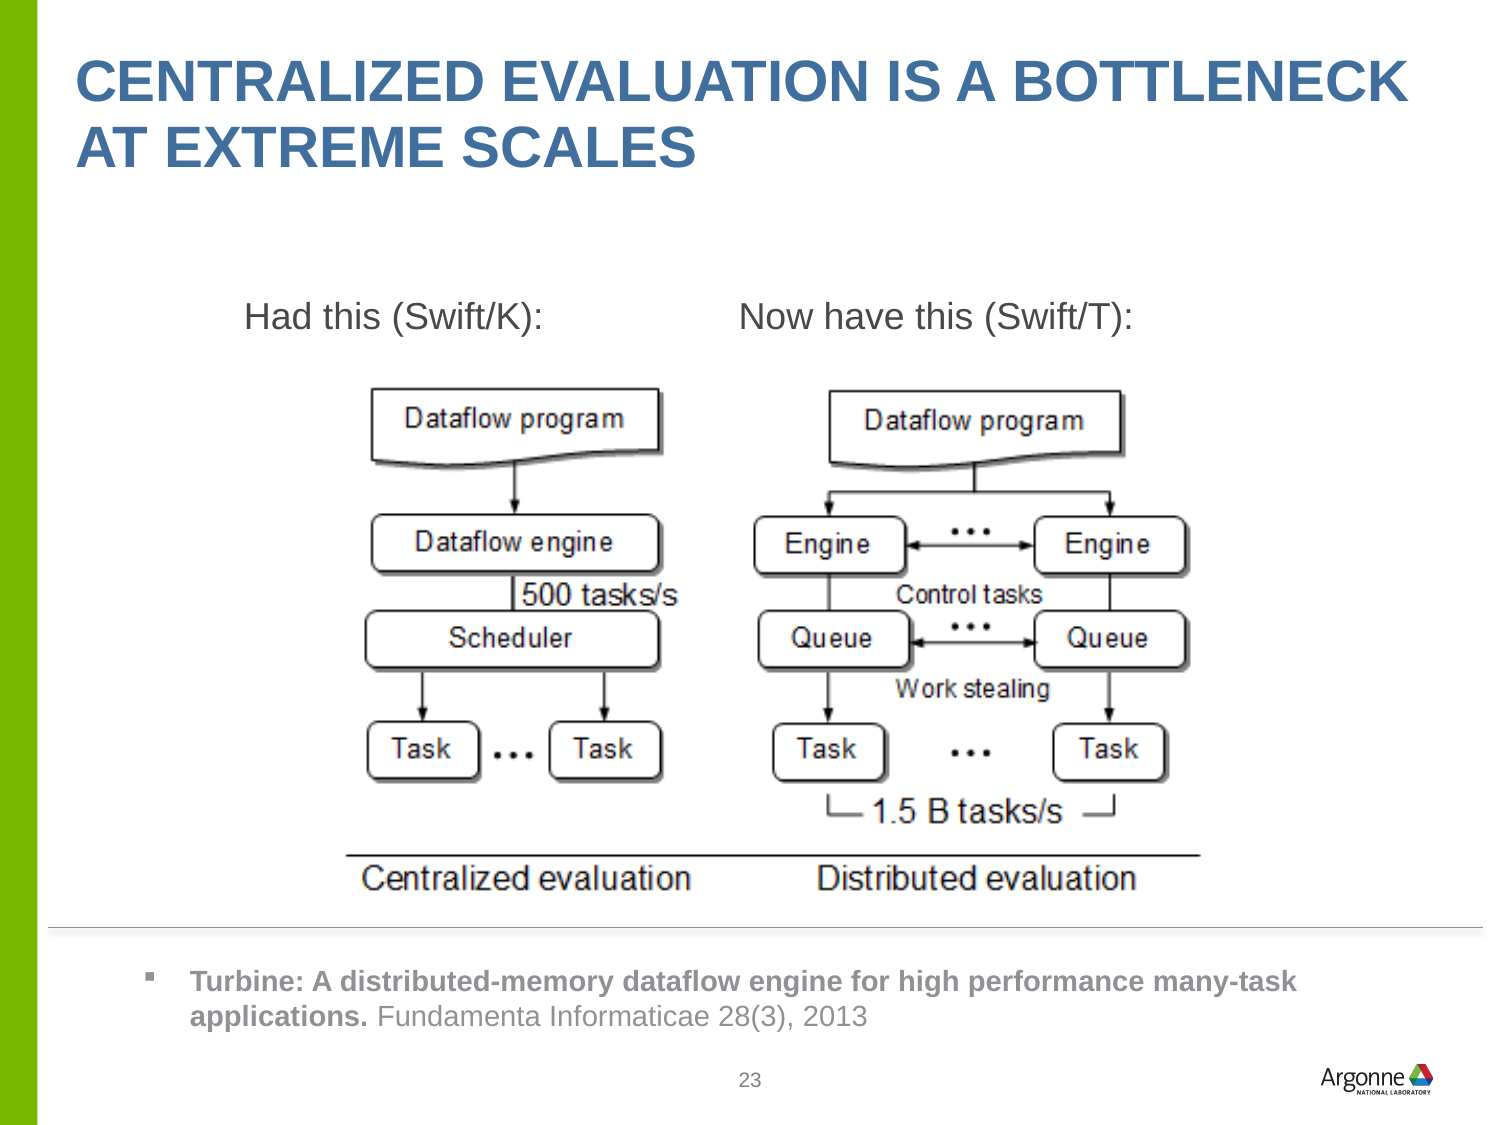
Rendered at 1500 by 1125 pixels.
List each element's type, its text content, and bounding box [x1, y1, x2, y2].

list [336, 376, 1240, 899]
picture [1315, 1055, 1442, 1102]
slide_number 23 [712, 1061, 788, 1092]
text_box Turbine: A distributed-memory dataflow engine for high performance many-task applications. Fundamenta Informaticae 28(3), 2013 [128, 955, 1371, 1041]
text_box Had this (Swift/K): [229, 284, 570, 345]
text_box Now have this (Swift/T): [723, 284, 1160, 345]
title Centralized evaluation is a bottleneck at extreme scales [75, 45, 1449, 182]
